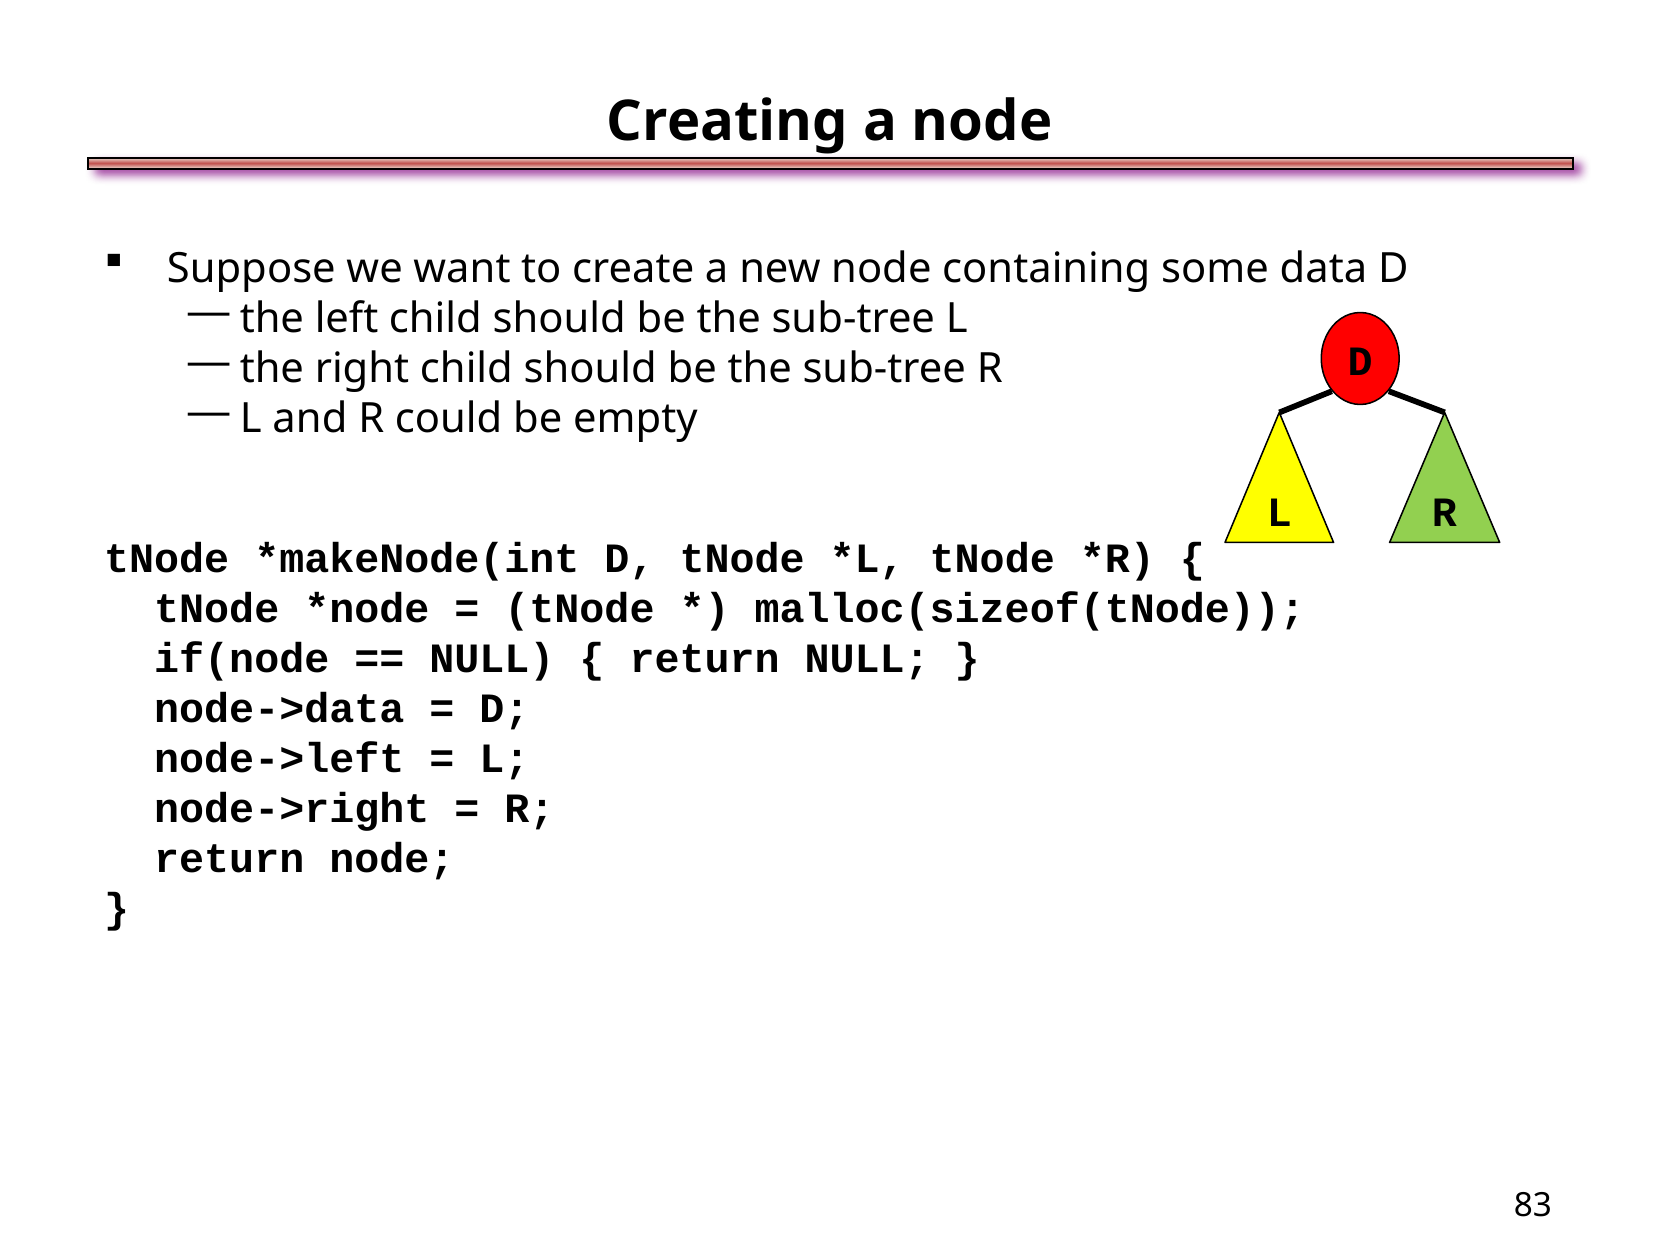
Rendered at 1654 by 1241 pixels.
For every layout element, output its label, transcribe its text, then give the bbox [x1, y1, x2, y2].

text_box D [1321, 312, 1400, 405]
text_box L [1224, 413, 1334, 543]
text_box <number> [1224, 1174, 1569, 1241]
text_box Suppose we want to create a new node containing some data D the left child should be the sub-tree L the right child should be the sub-tree R L and R could be empty tNode *makeNode(int D, tNode *L, tNode *R) { tNode *node = (tNode *) malloc(sizeof(tNode)); if(node == NULL) { return NULL; } node->data = D; node->left = L; node->right = R; return node; } [87, 187, 1568, 1163]
text_box R [1389, 413, 1500, 543]
text_box Creating a node [87, 74, 1573, 160]
